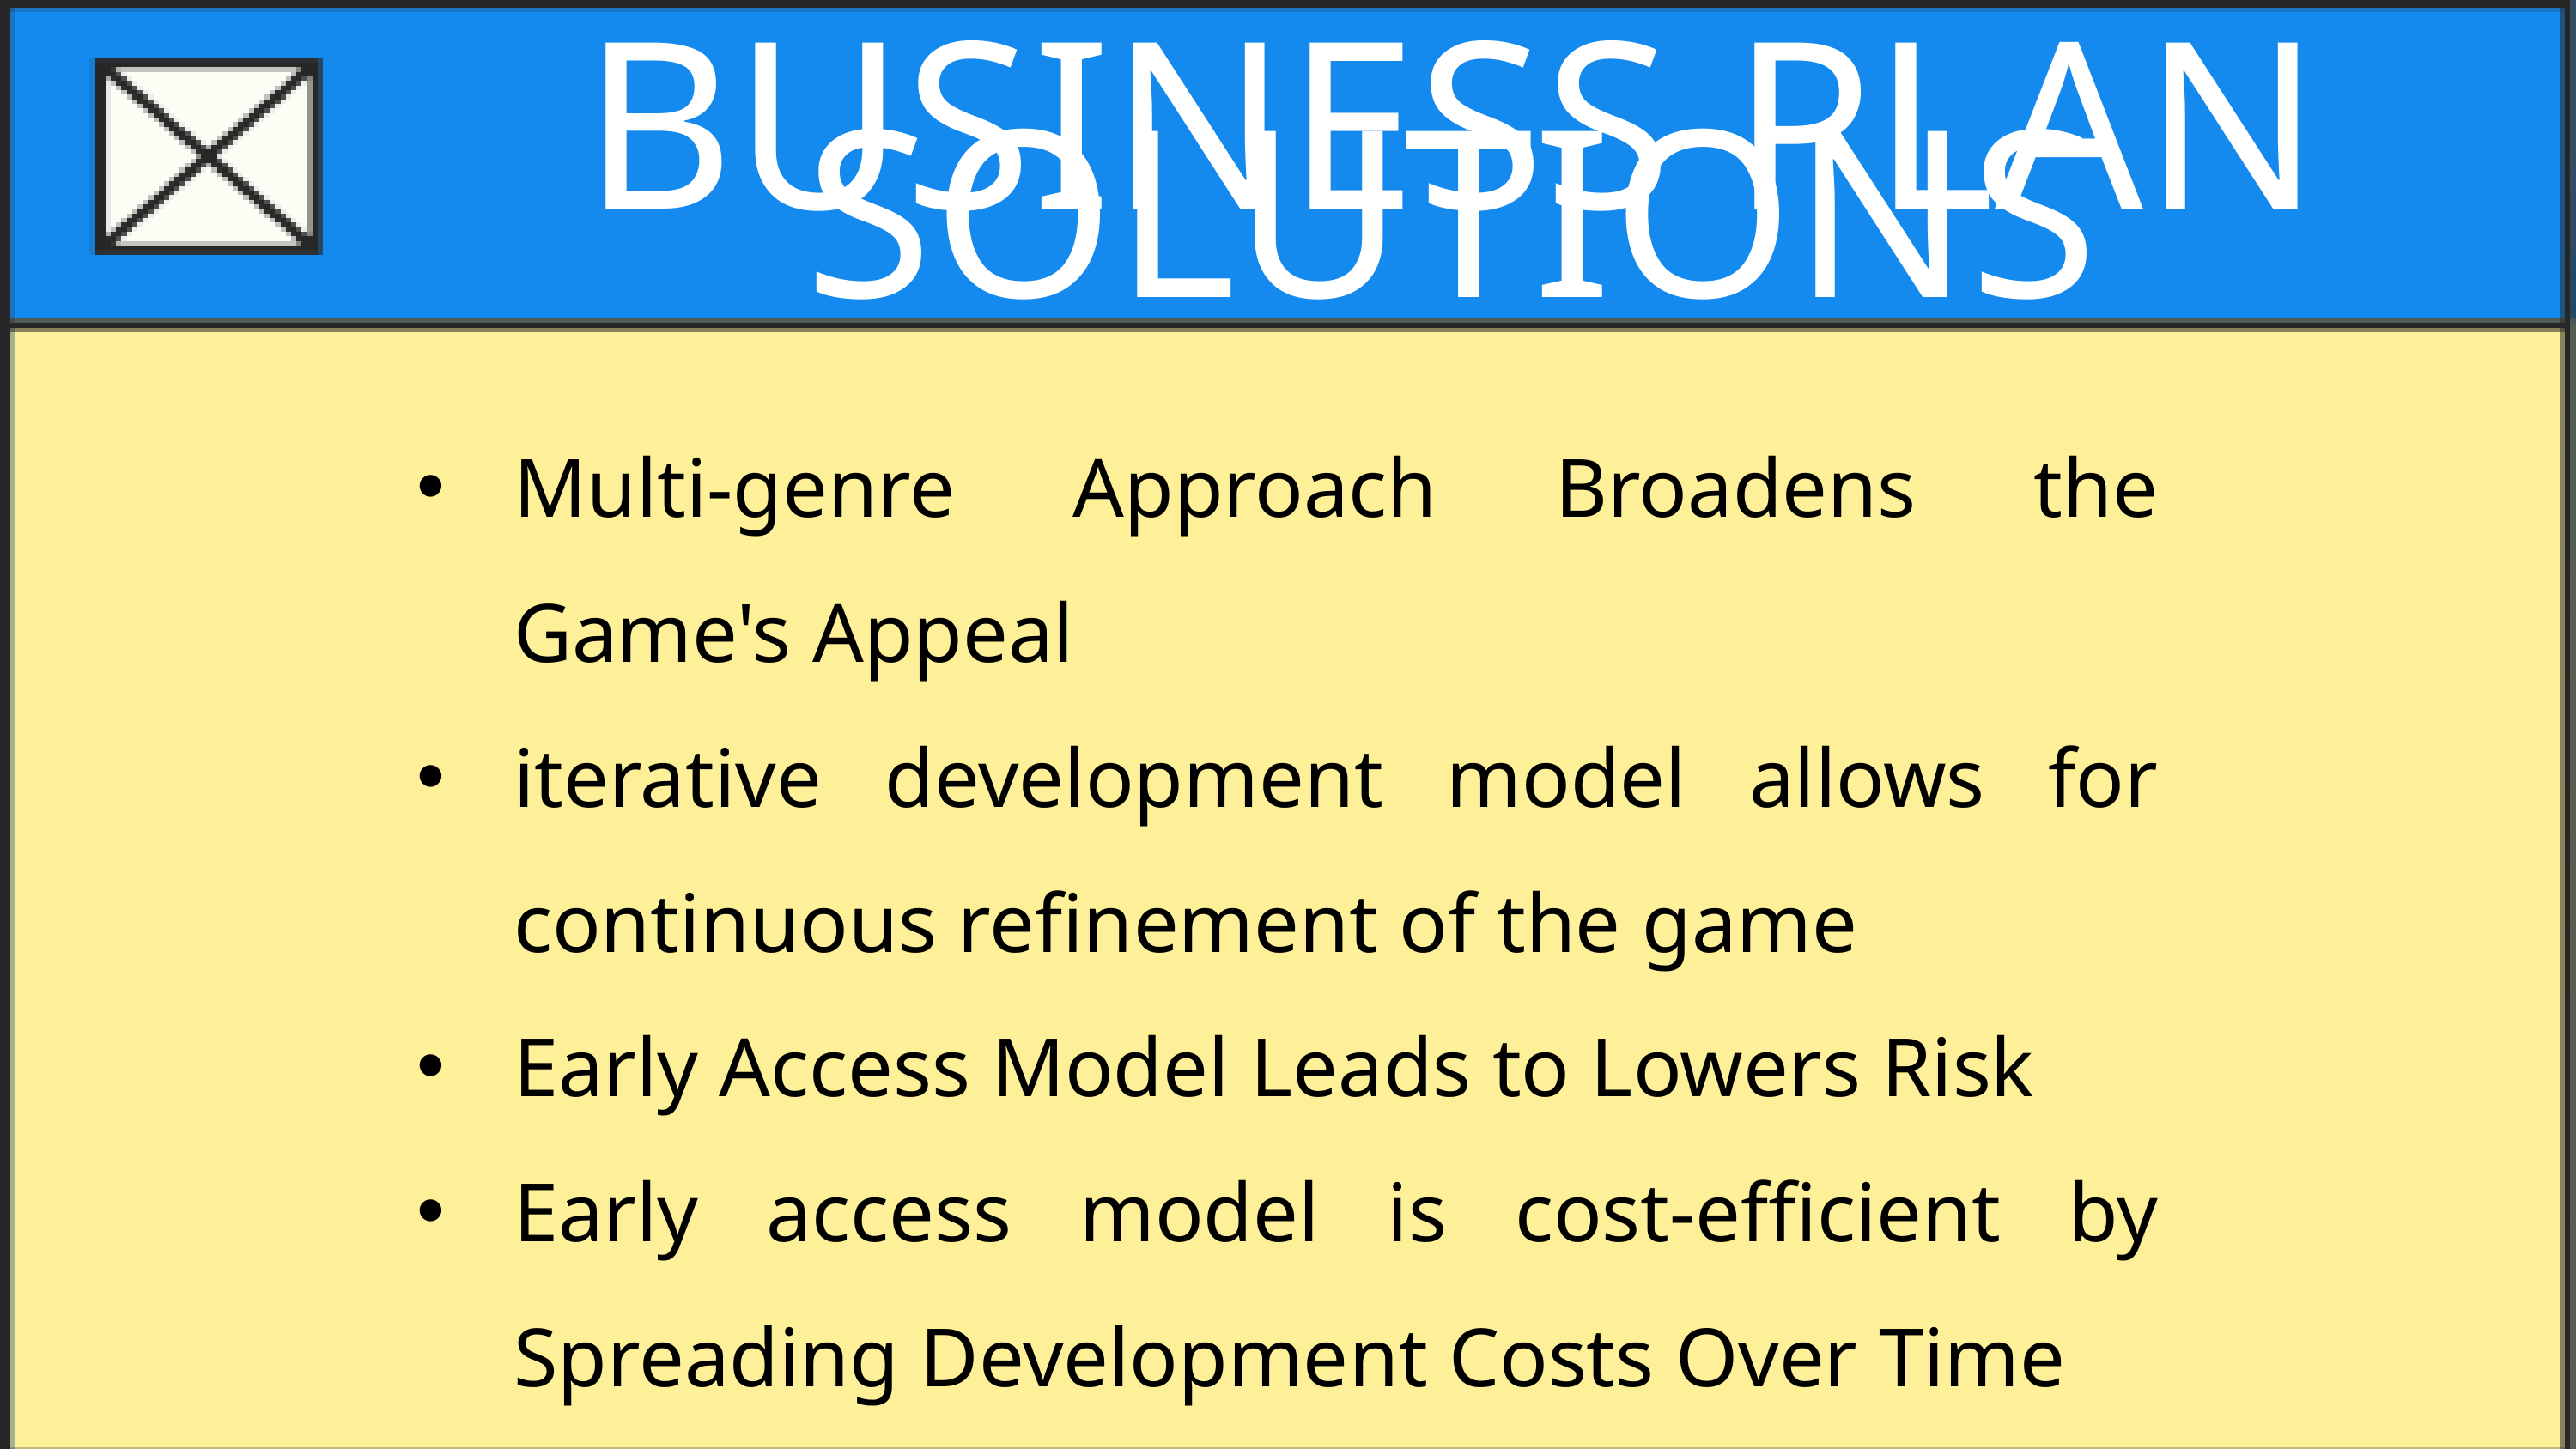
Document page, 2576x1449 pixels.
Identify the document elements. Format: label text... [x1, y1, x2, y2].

text_box [0, 0, 2576, 1449]
text_box Multi-genre Approach Broadens the Game's Appeal iterative development model allows for continuous refinement of the game Early Access Model Leads to Lowers Risk Early access model is cost-efficient by Spreading Development Costs Over Time [404, 382, 2172, 1410]
text_box BUSINESS PLAN SOLUTIONS [364, 168, 2540, 344]
